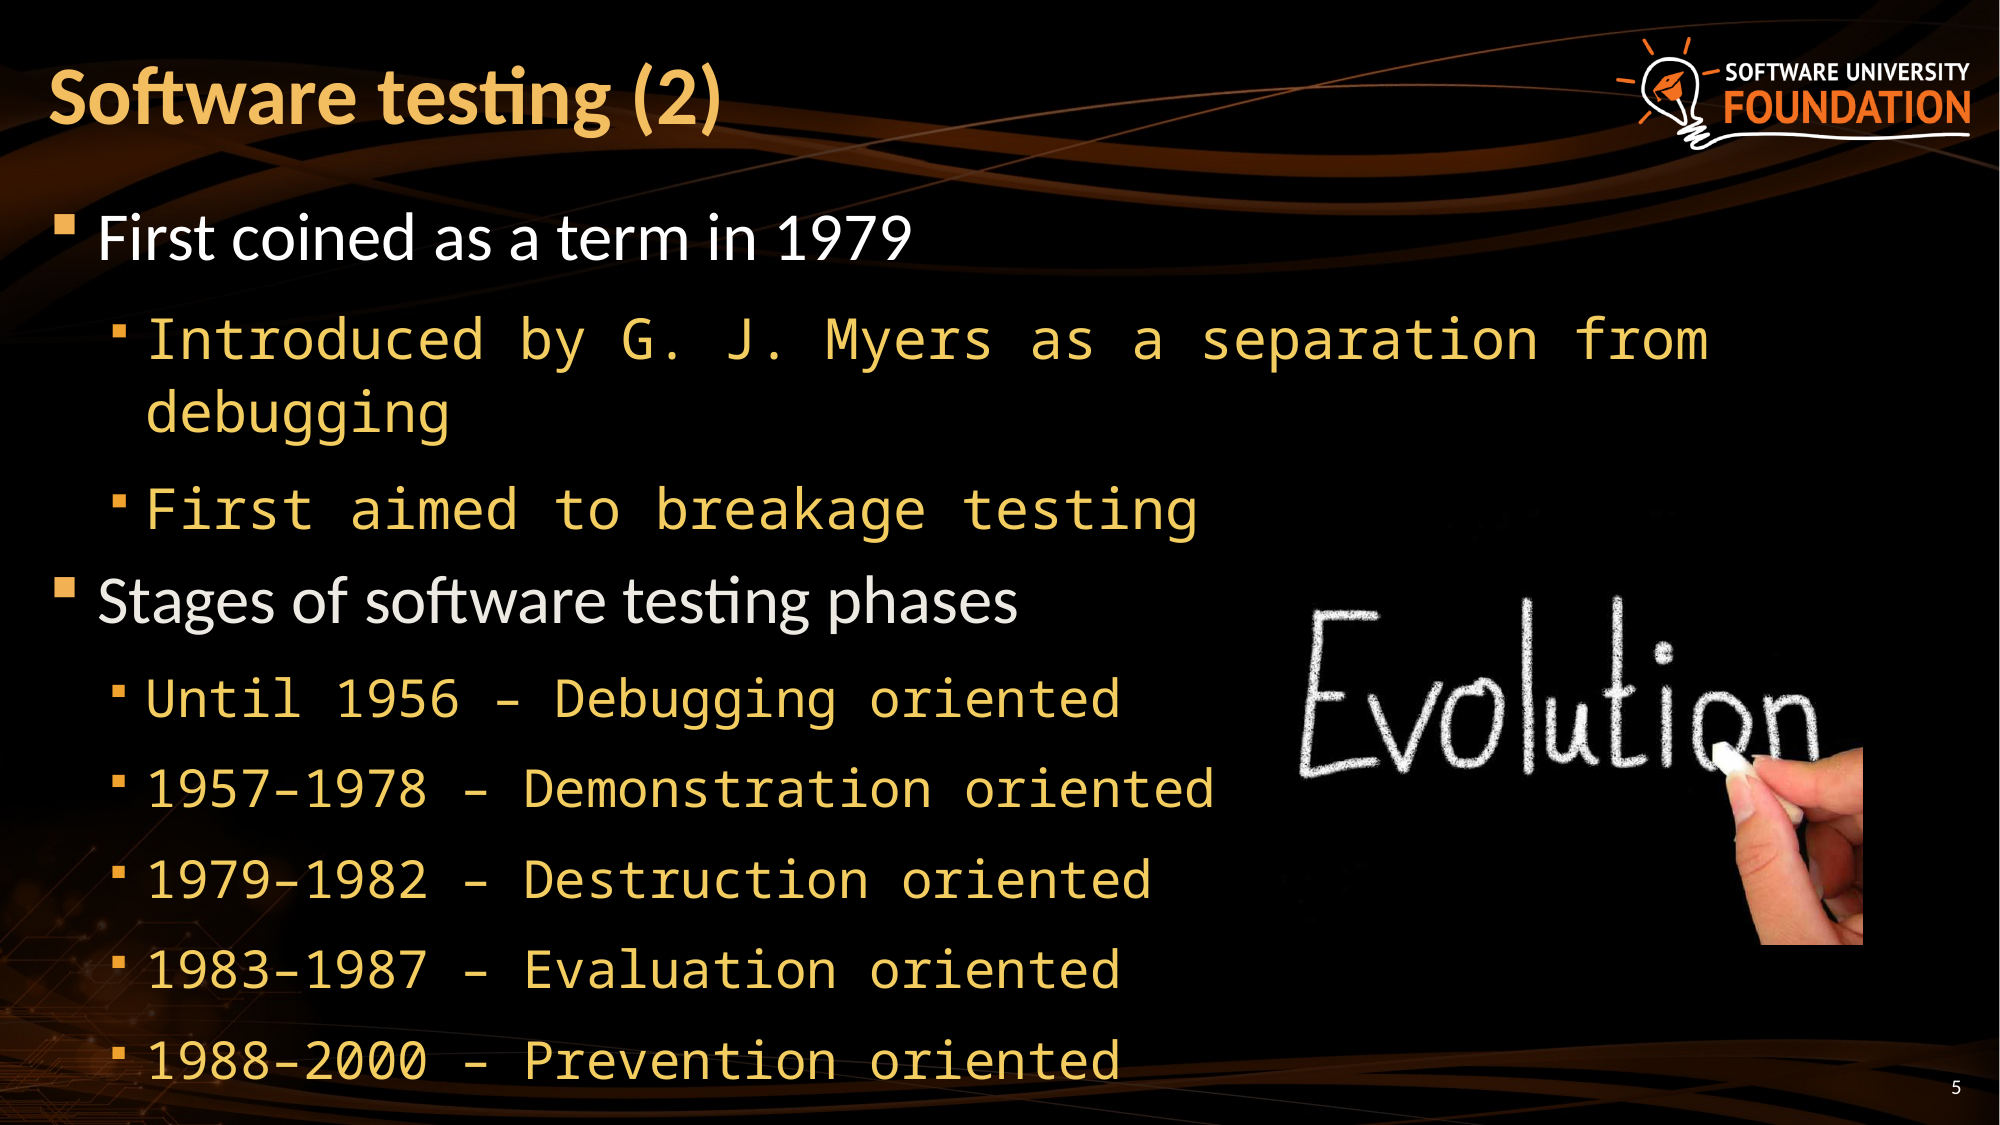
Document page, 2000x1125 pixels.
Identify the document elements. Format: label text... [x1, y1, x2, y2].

title Software testing (2) [30, 6, 1602, 189]
list First coined as a term in 1979 Introduced by G. J. Myers as a separation from debugging First aimed to breakage testing Stages of software testing phases Until 1956 – Debugging oriented 1957–1978 – Demonstration oriented 1979–1982 – Destruction oriented 1983–1987 – Evaluation oriented 1988–2000 – Prevention oriented [31, 195, 1968, 1103]
picture [0, 0, 2000, 1125]
slide_number 5 [1897, 1070, 1968, 1103]
